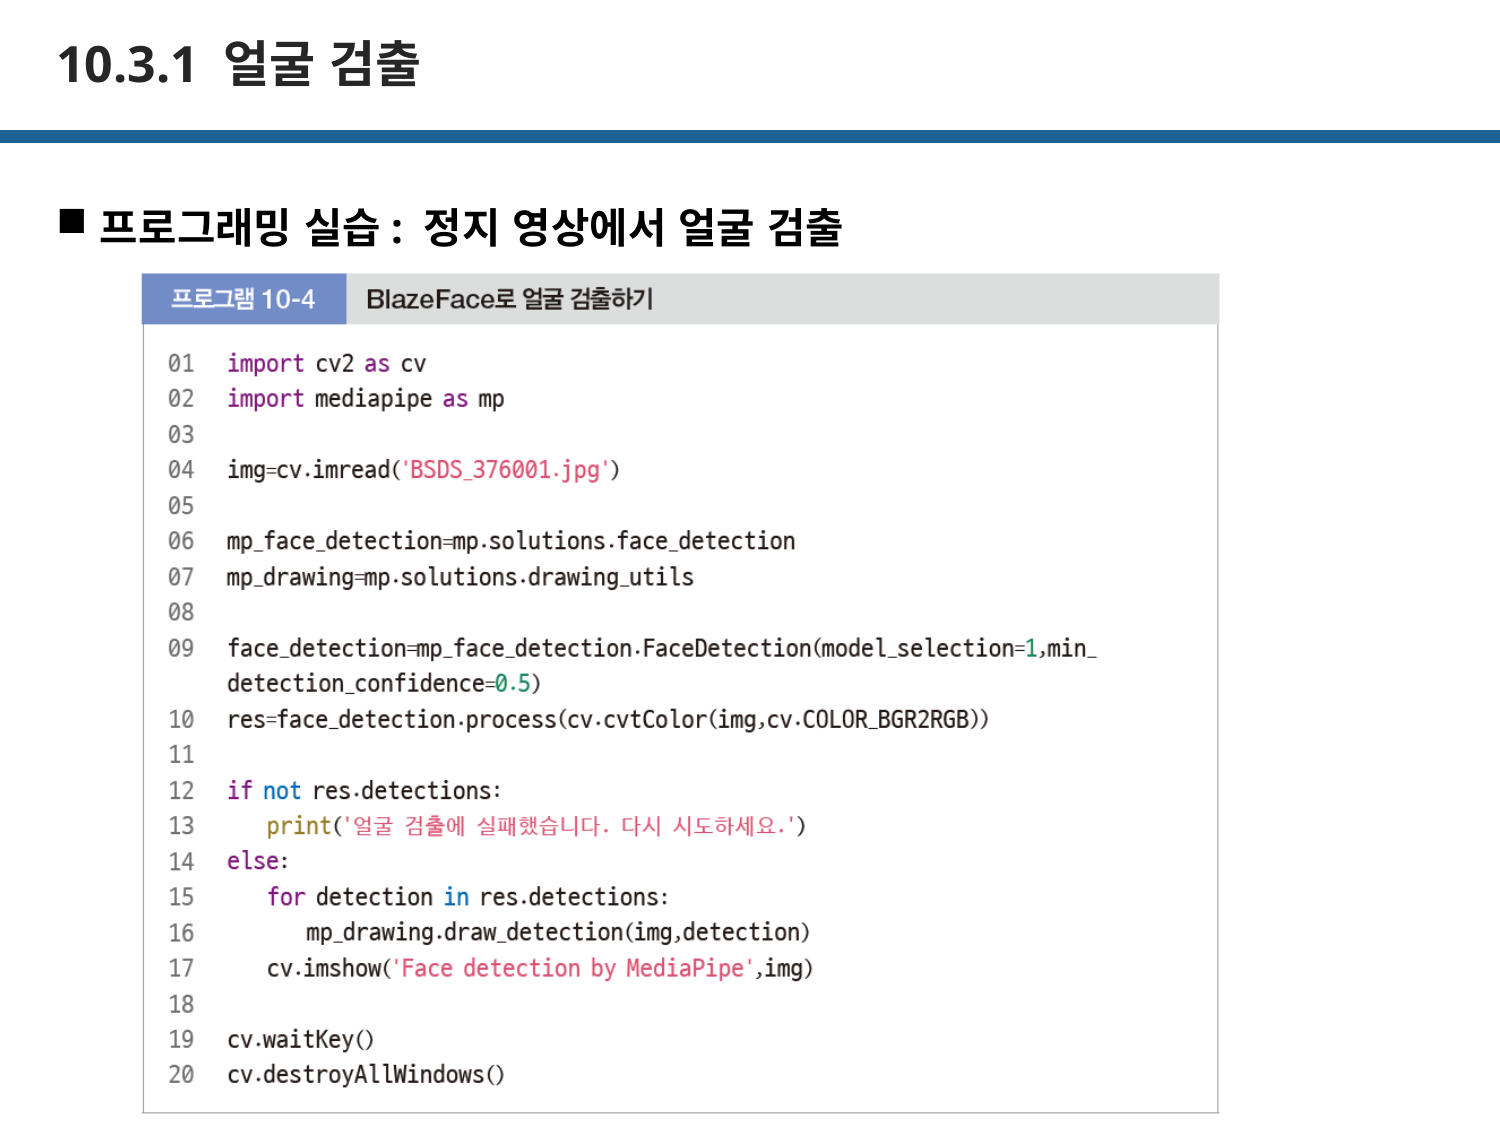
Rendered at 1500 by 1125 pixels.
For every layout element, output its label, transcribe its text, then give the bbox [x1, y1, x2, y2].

list 프로그래밍 실습: 정지 영상에서 얼굴 검출 [41, 169, 1459, 1067]
title 10.3.1 얼굴 검출 [41, 17, 1282, 108]
picture [135, 268, 1223, 1118]
